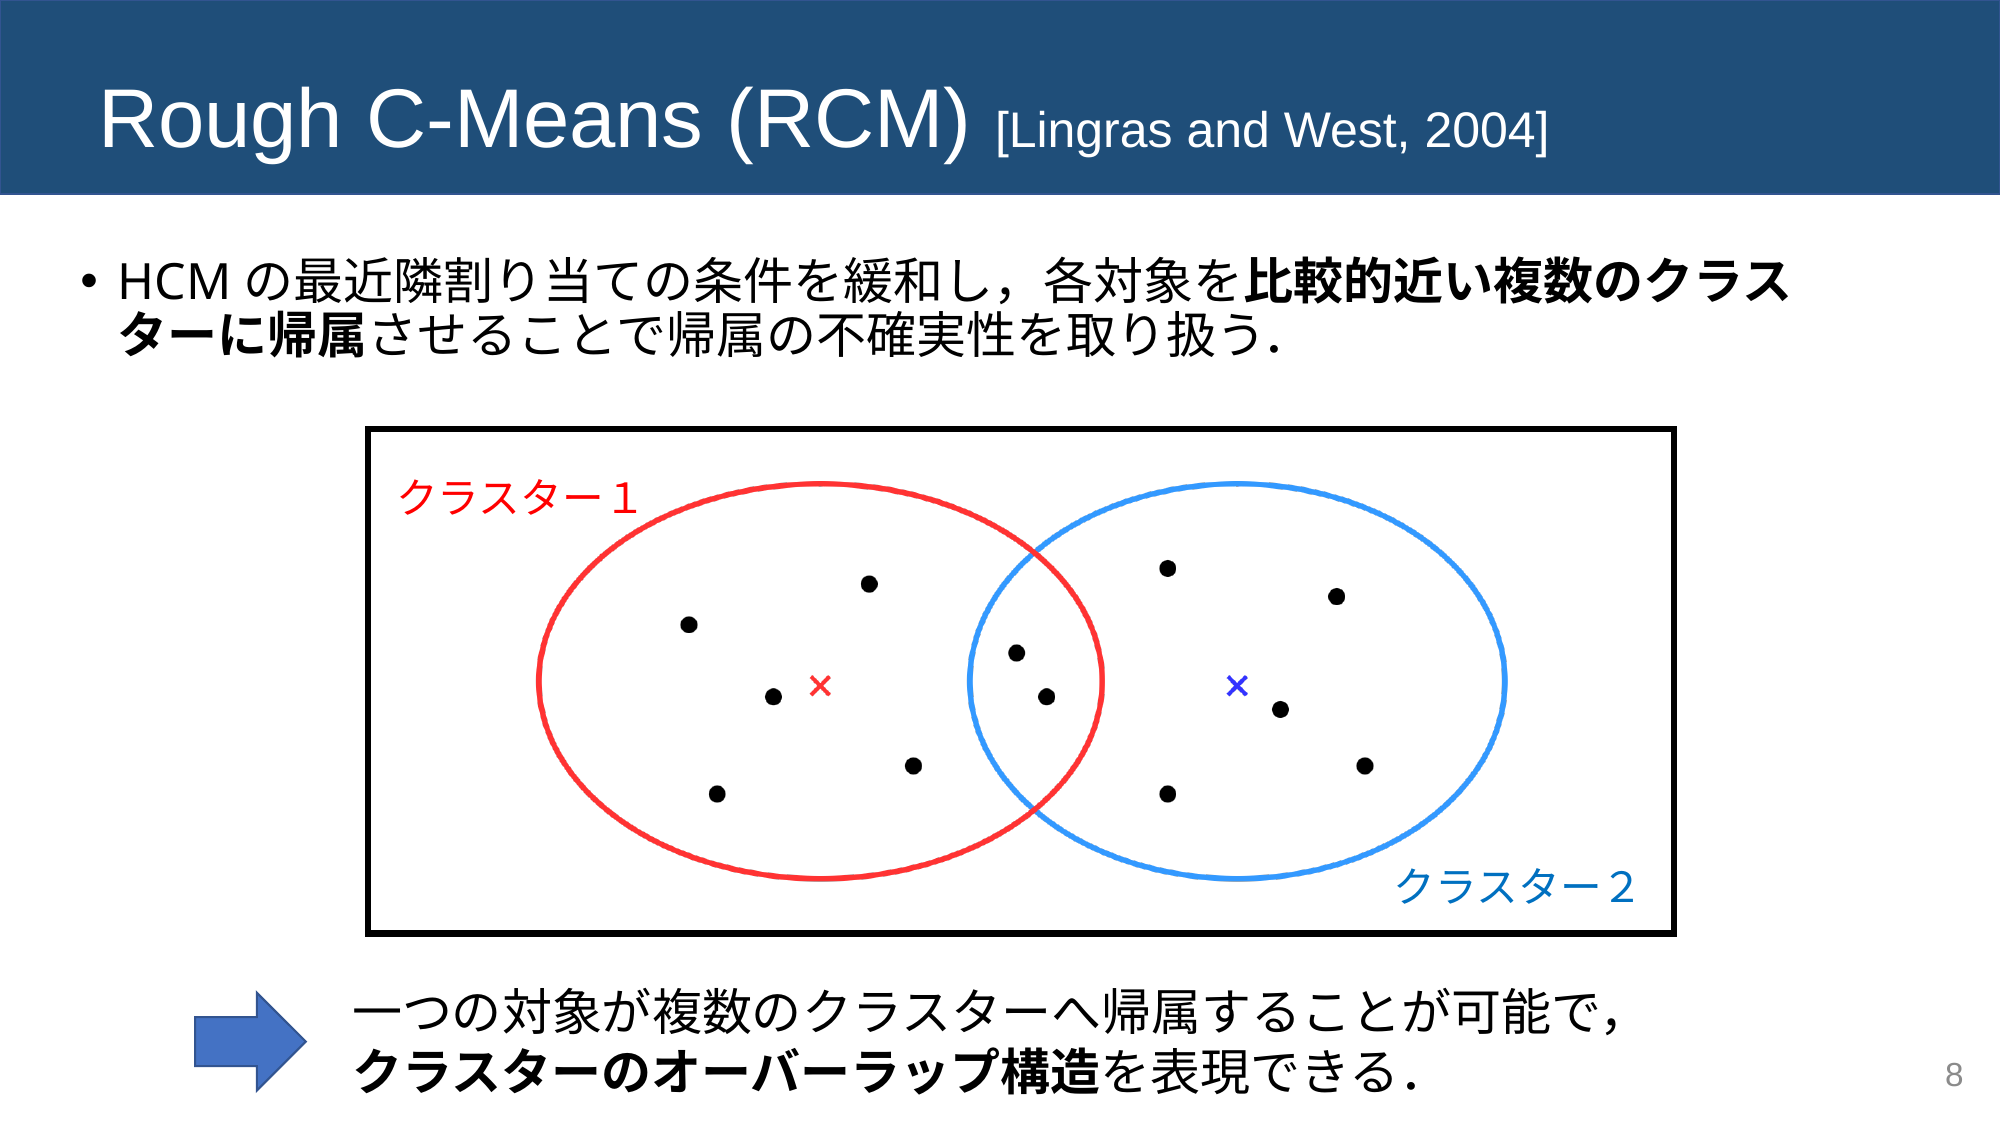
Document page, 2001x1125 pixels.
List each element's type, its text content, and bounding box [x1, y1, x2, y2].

title Rough C-Means (RCM) [Lingras and West, 2004] [83, 46, 1809, 194]
list HCMの最近隣割り当ての条件を緩和し，各対象を比較的近い複数のクラスターに帰属させることで帰属の不確実性を取り扱う． [65, 248, 1898, 386]
text_box 一つの対象が複数のクラスターへ帰属することが可能で， クラスターのオーバーラップ構造を表現できる． [337, 973, 1705, 1109]
picture [507, 451, 1535, 908]
slide_number 8 [1528, 1042, 1979, 1103]
text_box [194, 990, 308, 1094]
text_box [367, 428, 1675, 934]
text_box [0, 0, 2000, 195]
